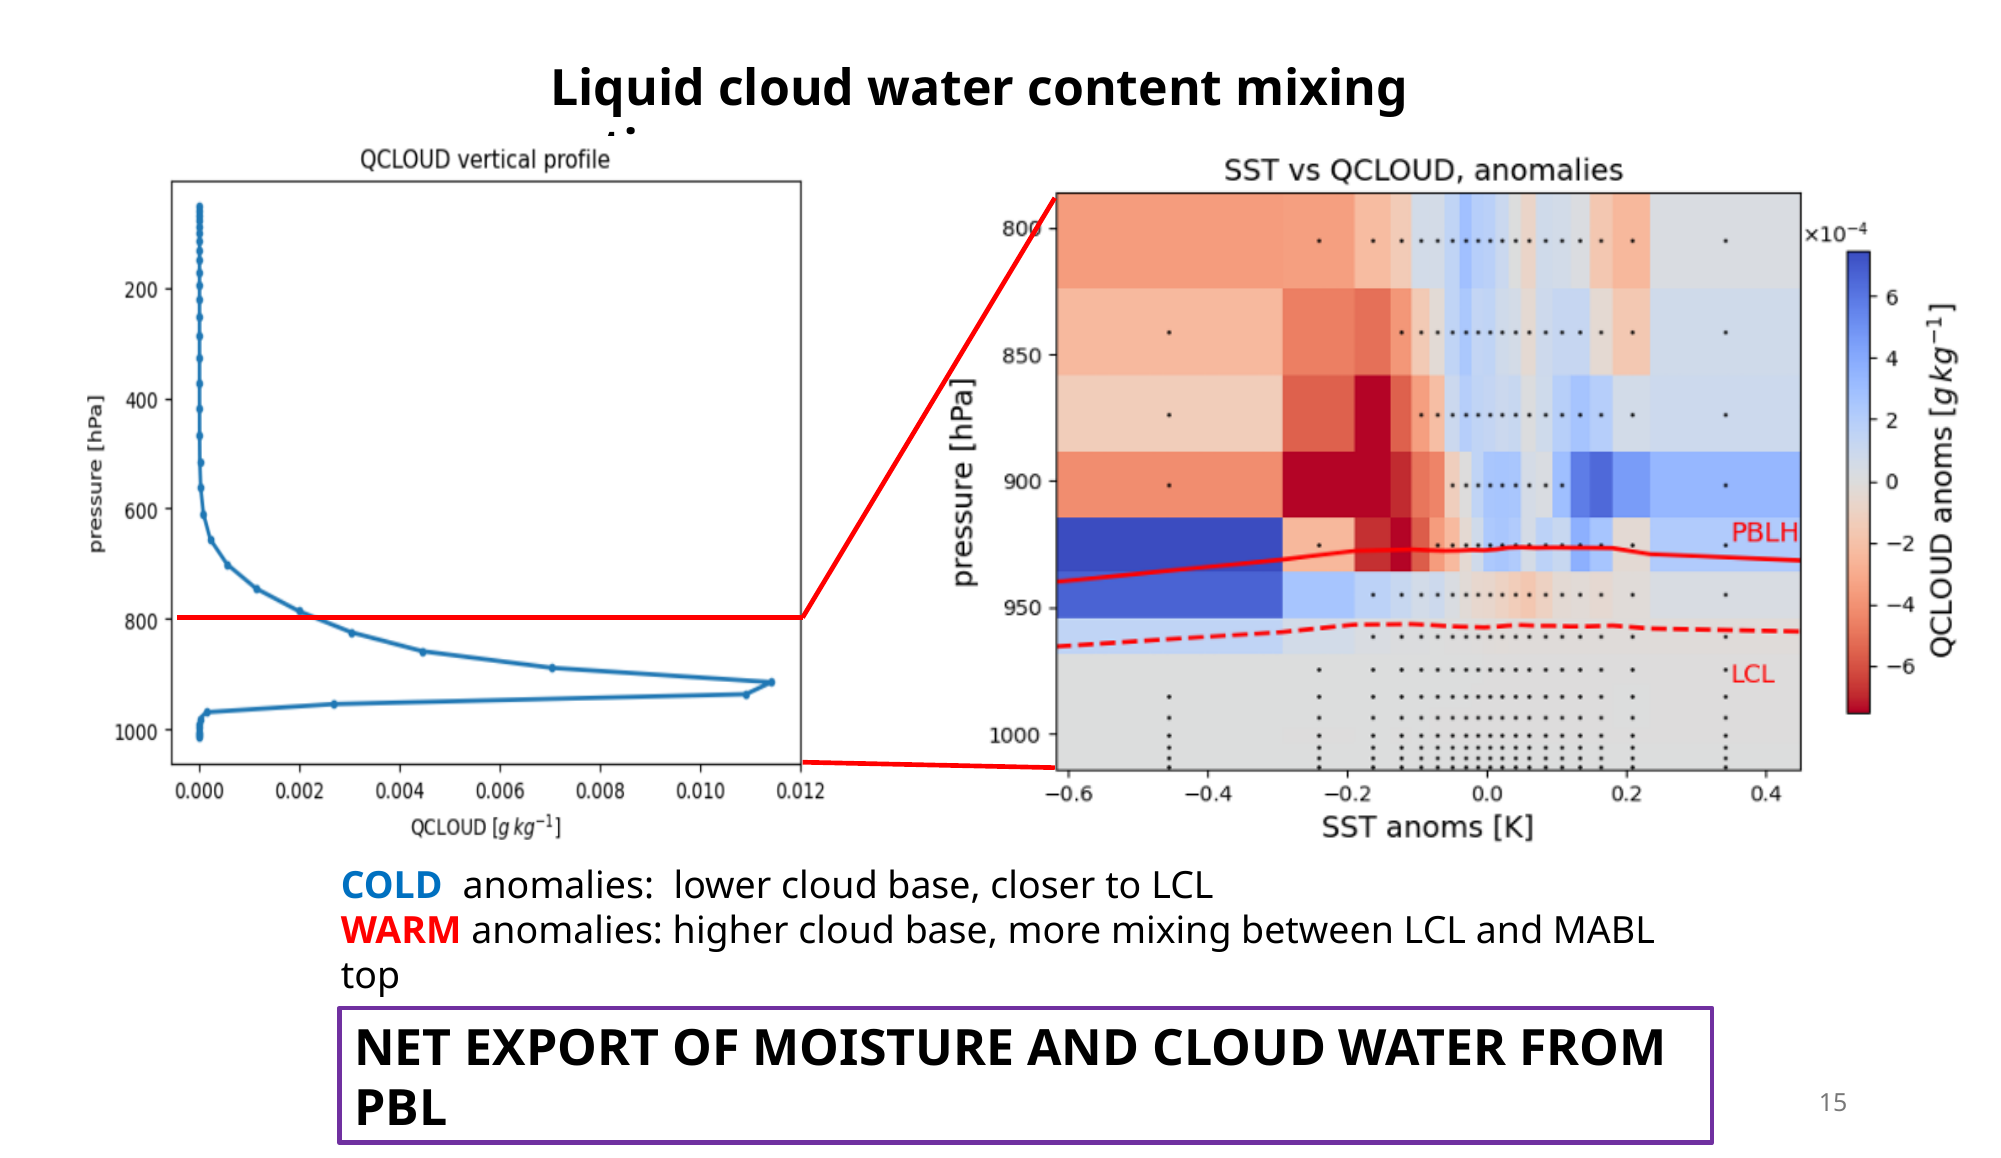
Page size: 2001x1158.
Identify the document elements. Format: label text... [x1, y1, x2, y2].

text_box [802, 761, 1056, 769]
text_box Liquid cloud water content mixing ratio [535, 48, 1545, 183]
picture [931, 126, 1980, 859]
picture [73, 135, 831, 845]
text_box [802, 197, 1056, 619]
text_box NET EXPORT OF MOISTURE AND CLOUD WATER FROM PBL [339, 1008, 1712, 1143]
text_box COLD anomalies: lower cloud base, closer to LCL WARM anomalies: higher cloud base, more mixing between LCL and MABL top [326, 853, 1699, 1003]
slide_number 15 [1712, 1072, 1863, 1135]
